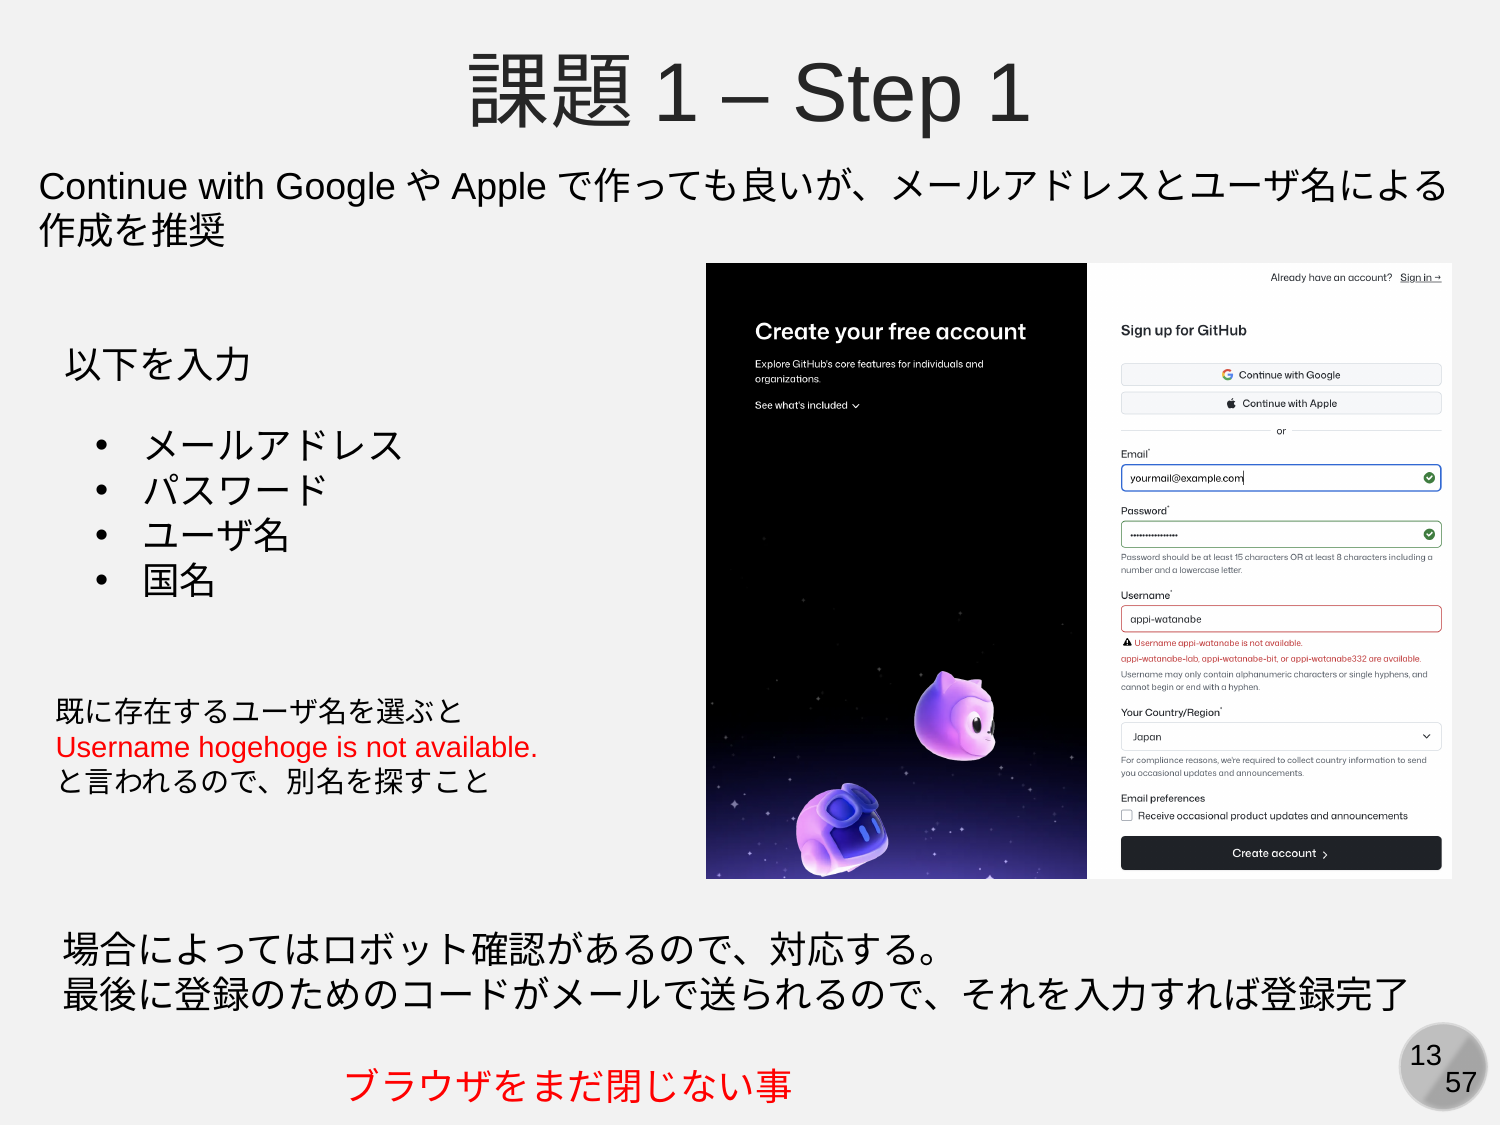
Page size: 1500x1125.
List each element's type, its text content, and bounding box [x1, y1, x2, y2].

list 課題1 – Step 1 [0, 31, 1500, 155]
text_box ブラウザをまだ閉じない事 [328, 1055, 808, 1115]
text_box 以下を入力 [49, 333, 267, 394]
text_box 既に存在するユーザ名を選ぶと Username hogehoge is not available. と言われるので、別名を探すこと [40, 686, 554, 806]
text_box 場合によってはロボット確認があるので、対応する。 最後に登録のためのコードがメールで送られるので、それを入力すれば登録完了 [47, 918, 1426, 1024]
text_box メールアドレス パスワード ユーザ名 国名 [80, 414, 420, 610]
picture [706, 263, 1452, 879]
text_box Continue with GoogleやAppleで作っても良いが、メールアドレスとユーザ名による 作成を推奨 [23, 154, 1465, 260]
